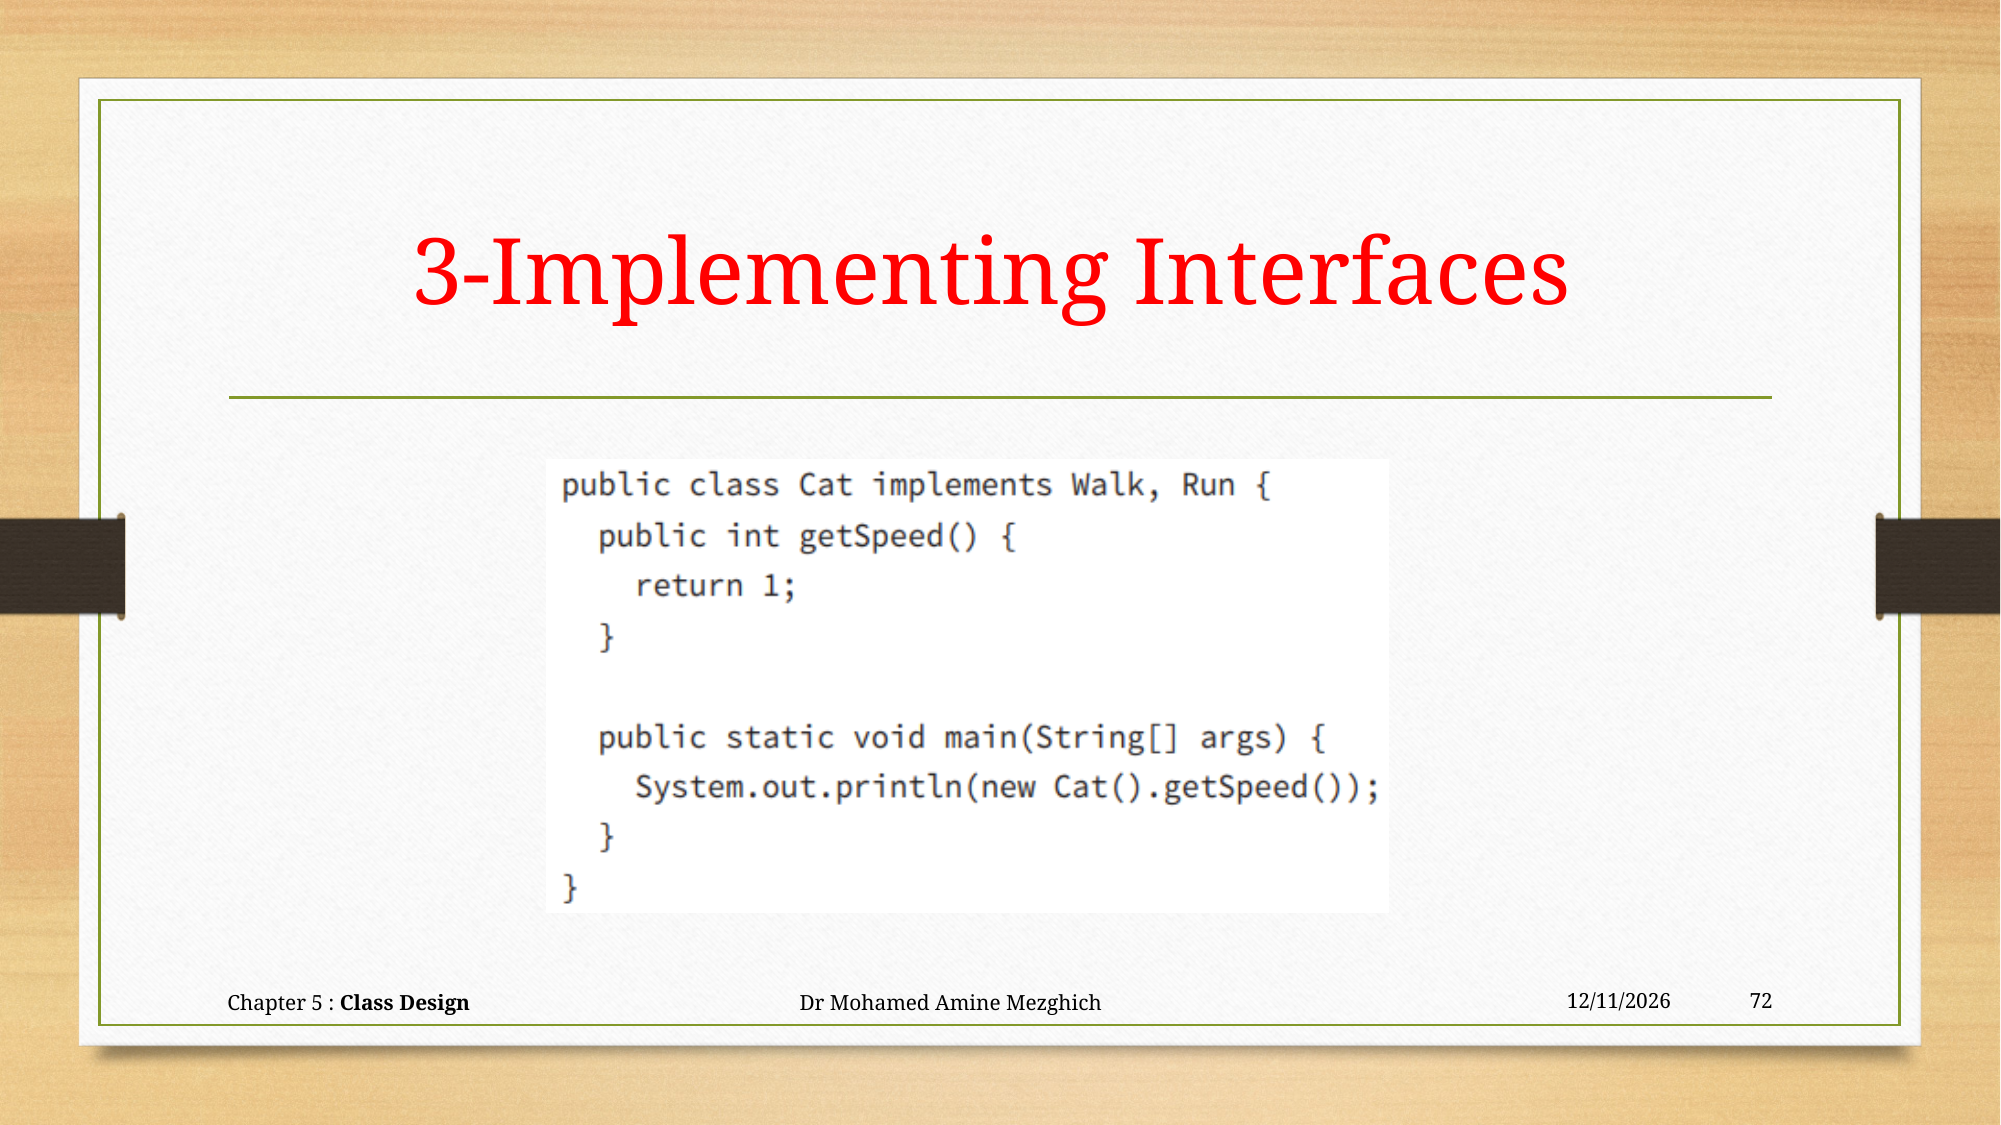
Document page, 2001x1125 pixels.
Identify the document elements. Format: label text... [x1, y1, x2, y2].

picture [0, 0, 2001, 1125]
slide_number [1423, 979, 1686, 1025]
slide_number 72 [1698, 979, 1788, 1025]
title 3-Implementing Interfaces [189, 161, 1819, 375]
footer Chapter 5 : Class Design Dr Mohamed Amine Mezghich [212, 979, 1411, 1025]
